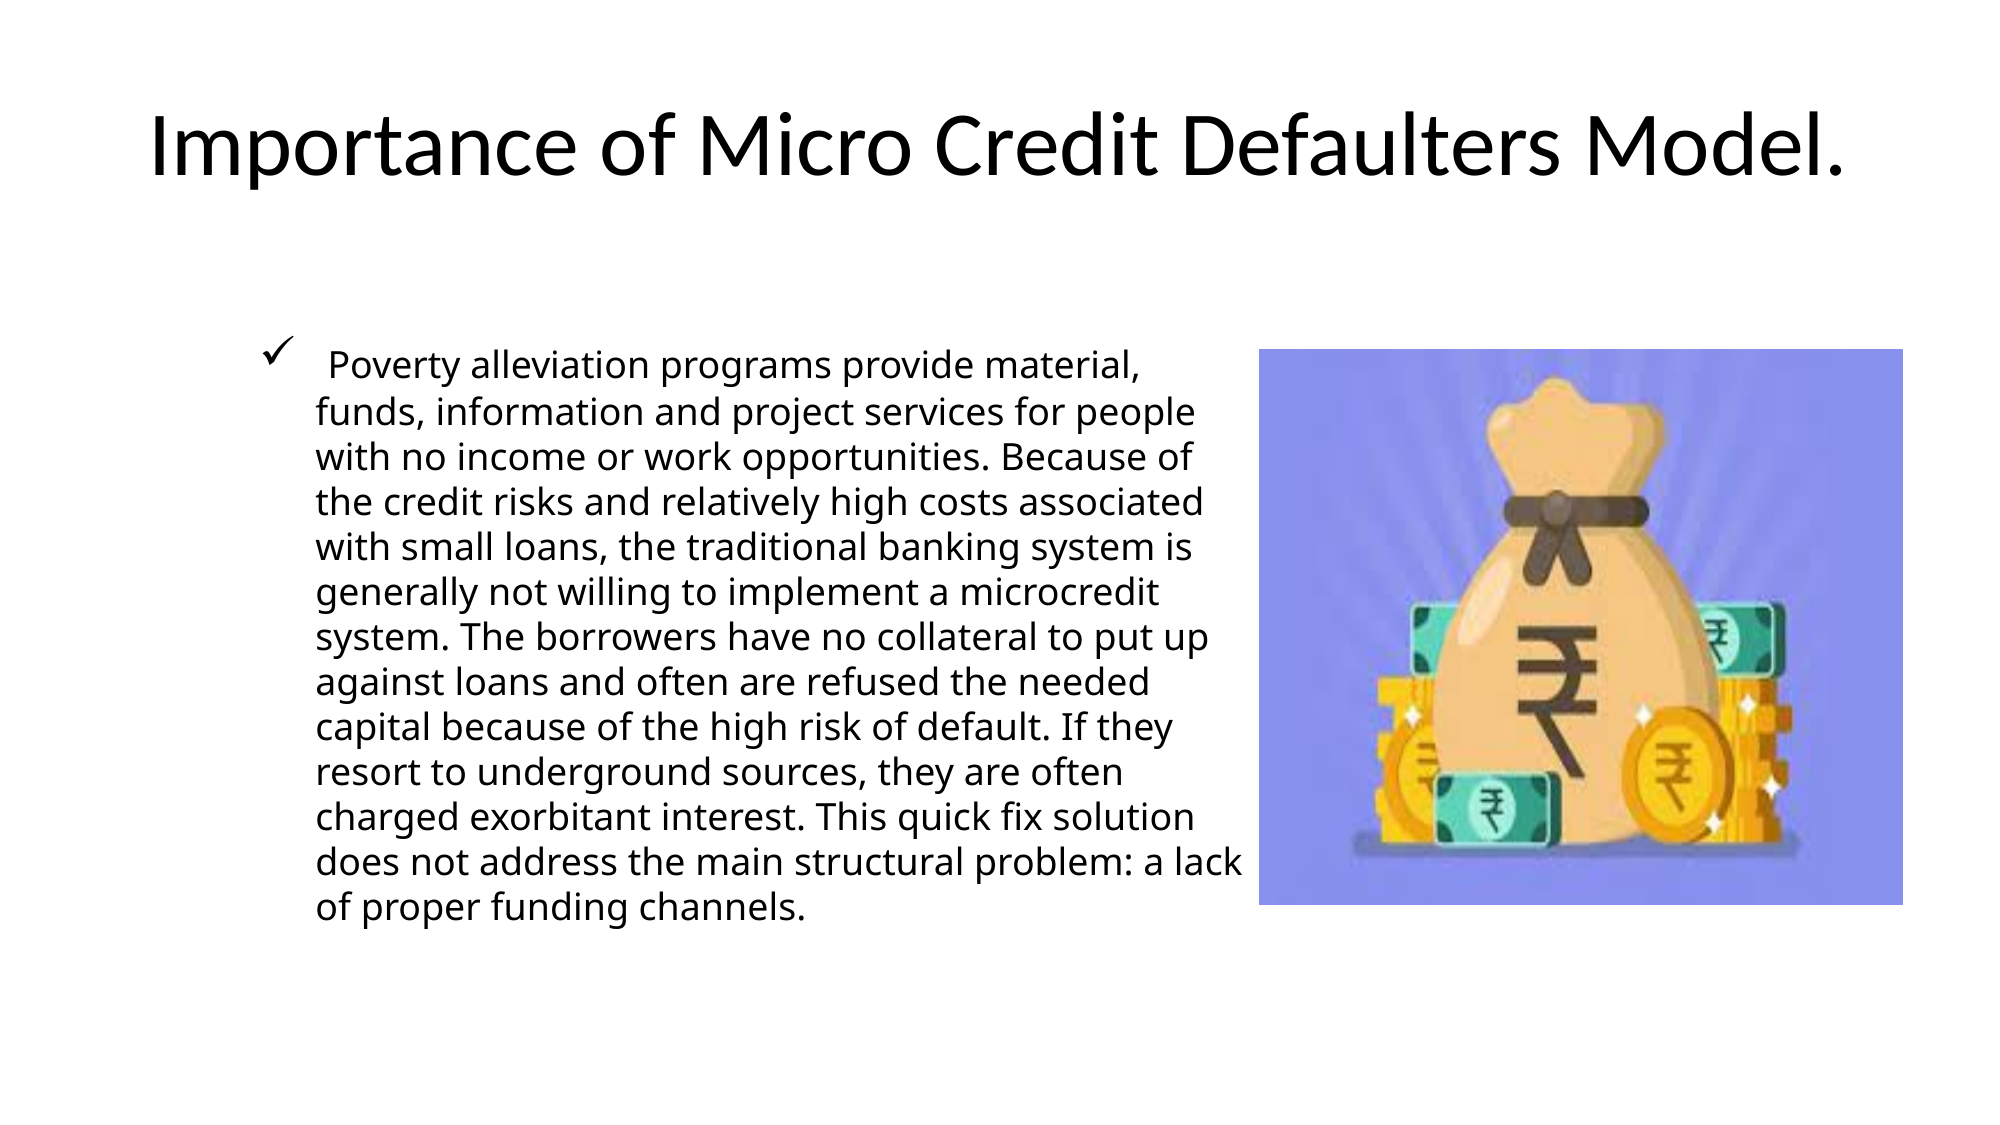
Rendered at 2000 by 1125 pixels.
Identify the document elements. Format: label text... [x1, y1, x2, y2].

list Poverty alleviation programs provide material, funds, information and project services for people with no income or work opportunities. Because of the credit risks and relatively high costs associated with small loans, the traditional banking system is generally not willing to implement a microcredit system. The borrowers have no collateral to put up against loans and often are refused the needed capital because of the high risk of default. If they resort to underground sources, they are often charged exorbitant interest. This quick fix solution does not address the main structural problem: a lack of proper funding channels. [244, 325, 1272, 1013]
title Importance of Micro Credit Defaulters Model. [99, 45, 1900, 233]
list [1259, 349, 1903, 906]
